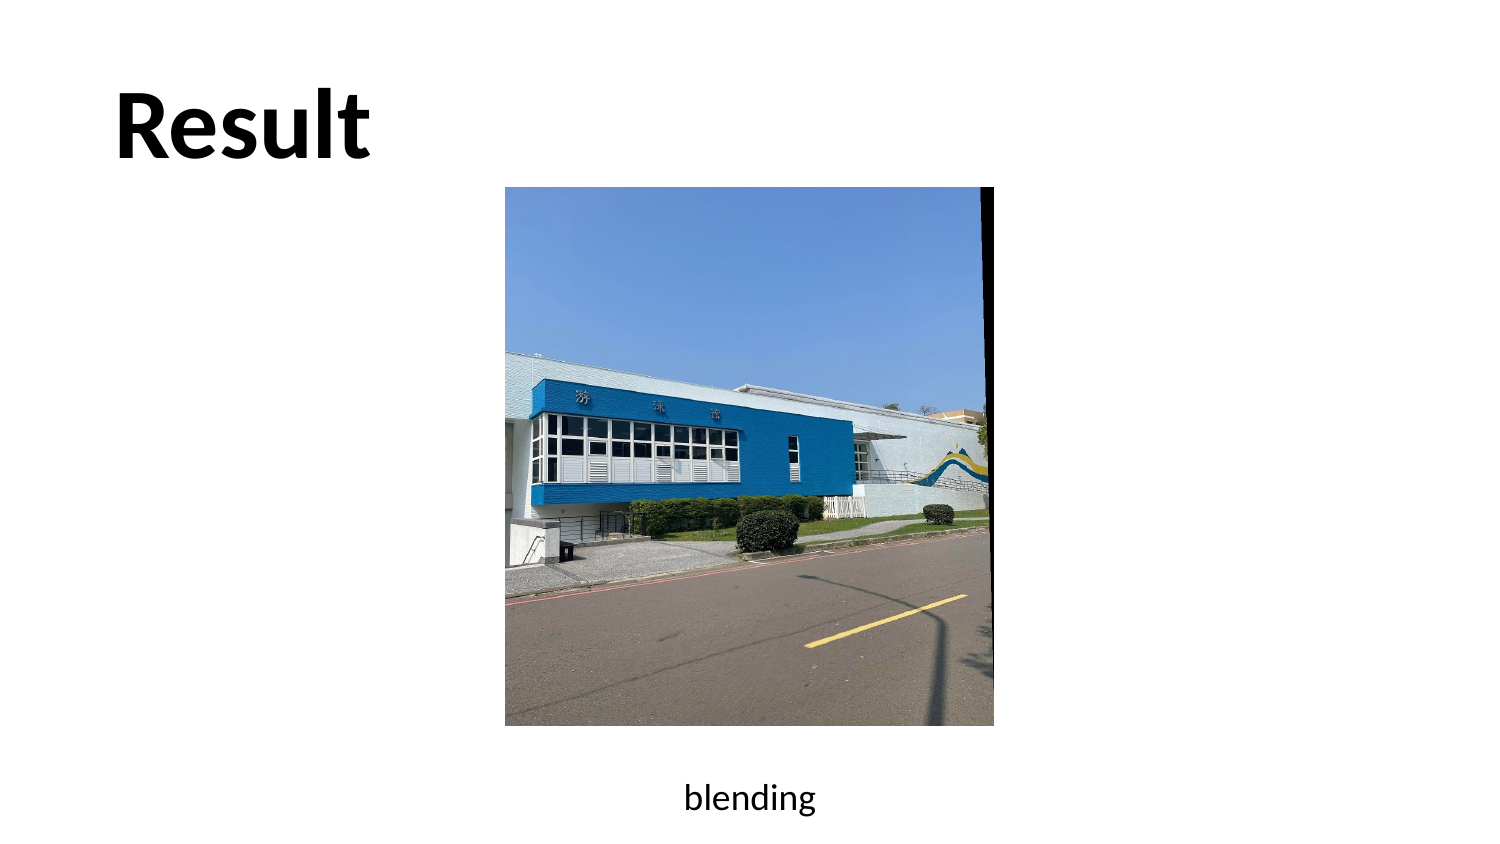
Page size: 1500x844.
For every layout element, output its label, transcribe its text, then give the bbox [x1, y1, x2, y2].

picture [505, 187, 995, 726]
text_box blending [501, 757, 999, 833]
title Result [103, 44, 1397, 208]
